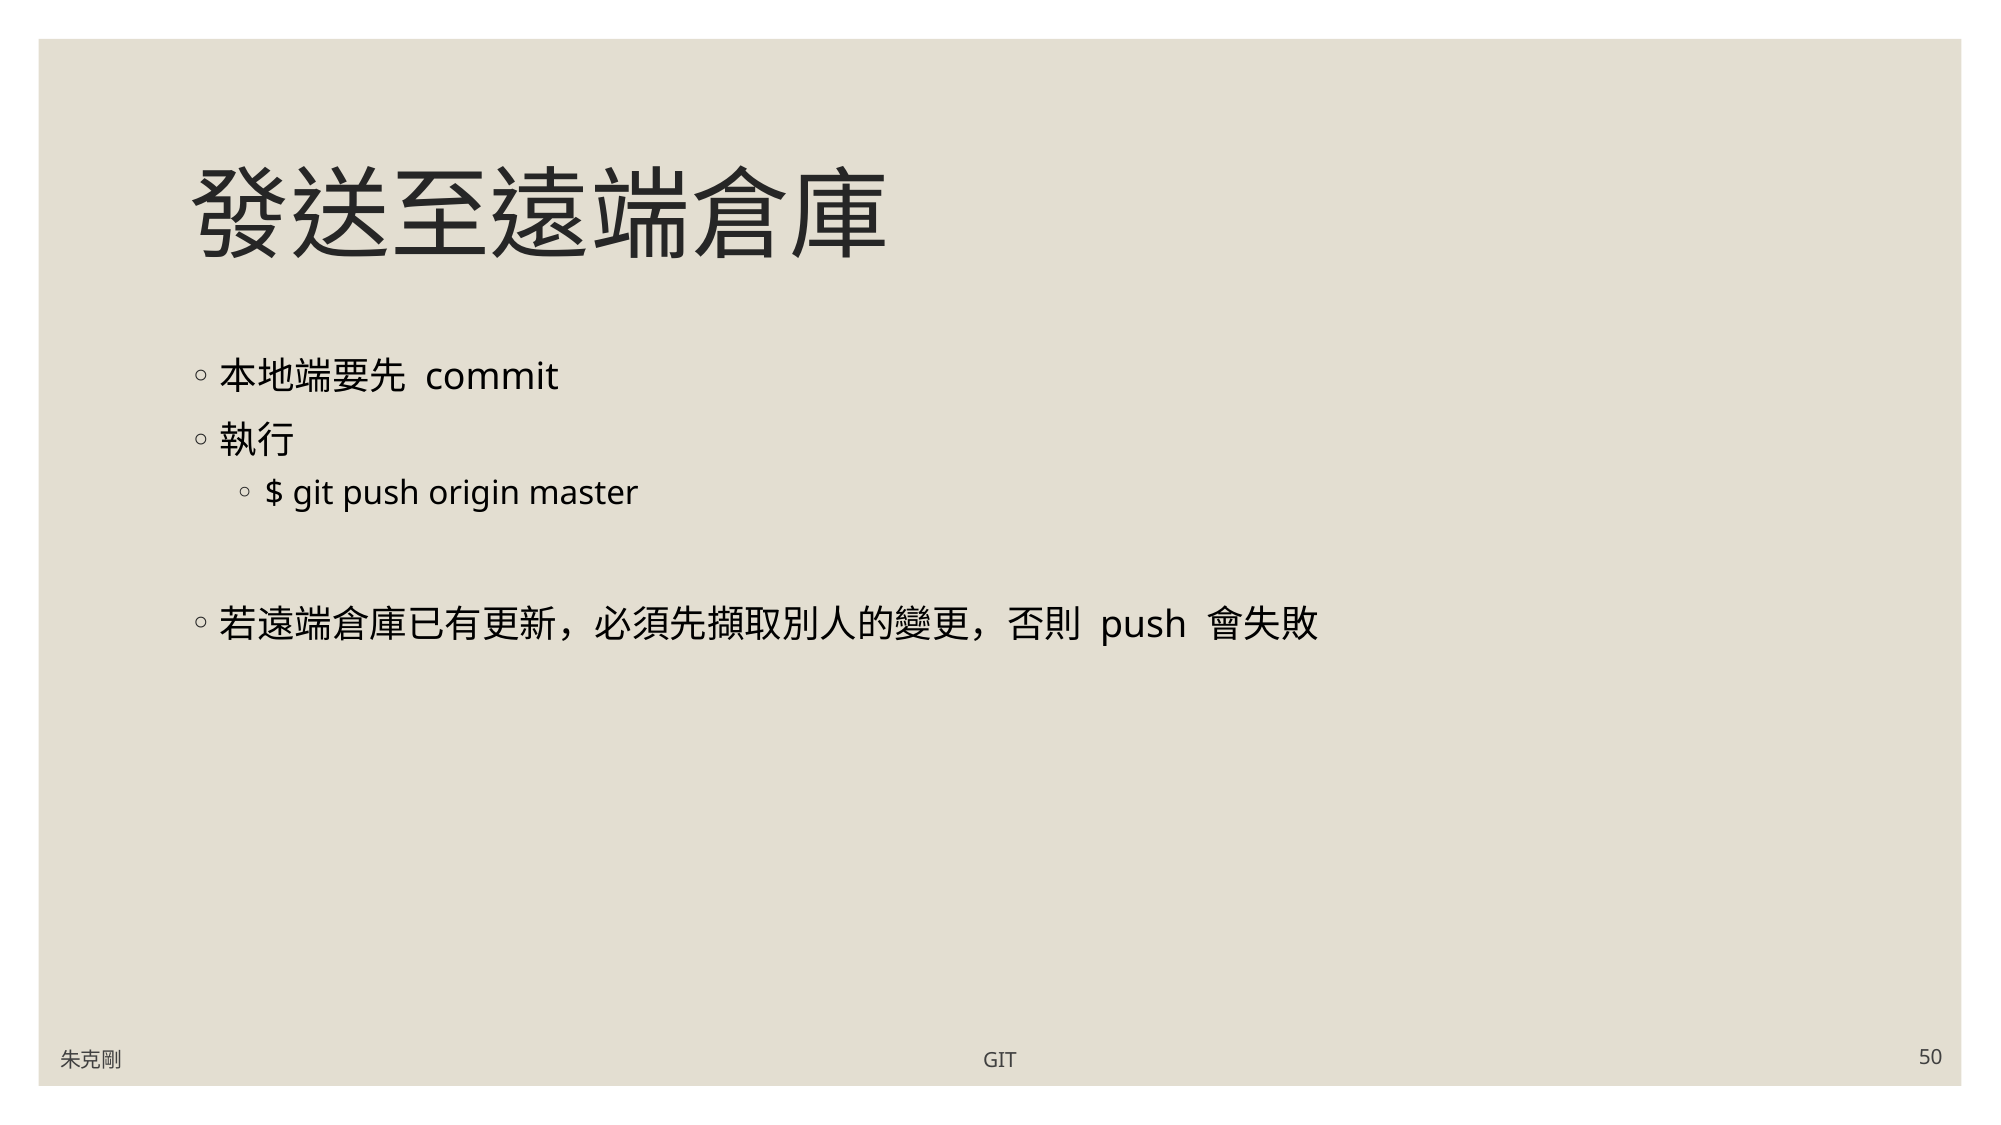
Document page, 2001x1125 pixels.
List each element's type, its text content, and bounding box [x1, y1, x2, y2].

slide_number 朱克剛 [45, 1034, 495, 1080]
list 本地端要先 commit 執行 $ git push origin master 若遠端倉庫已有更新，必須先擷取別人的變更，否則 push 會失敗 [174, 345, 1825, 990]
title 發送至遠端倉庫 [174, 105, 1825, 331]
slide_number 50 [1717, 1034, 1958, 1080]
footer GIT [572, 1034, 1428, 1080]
